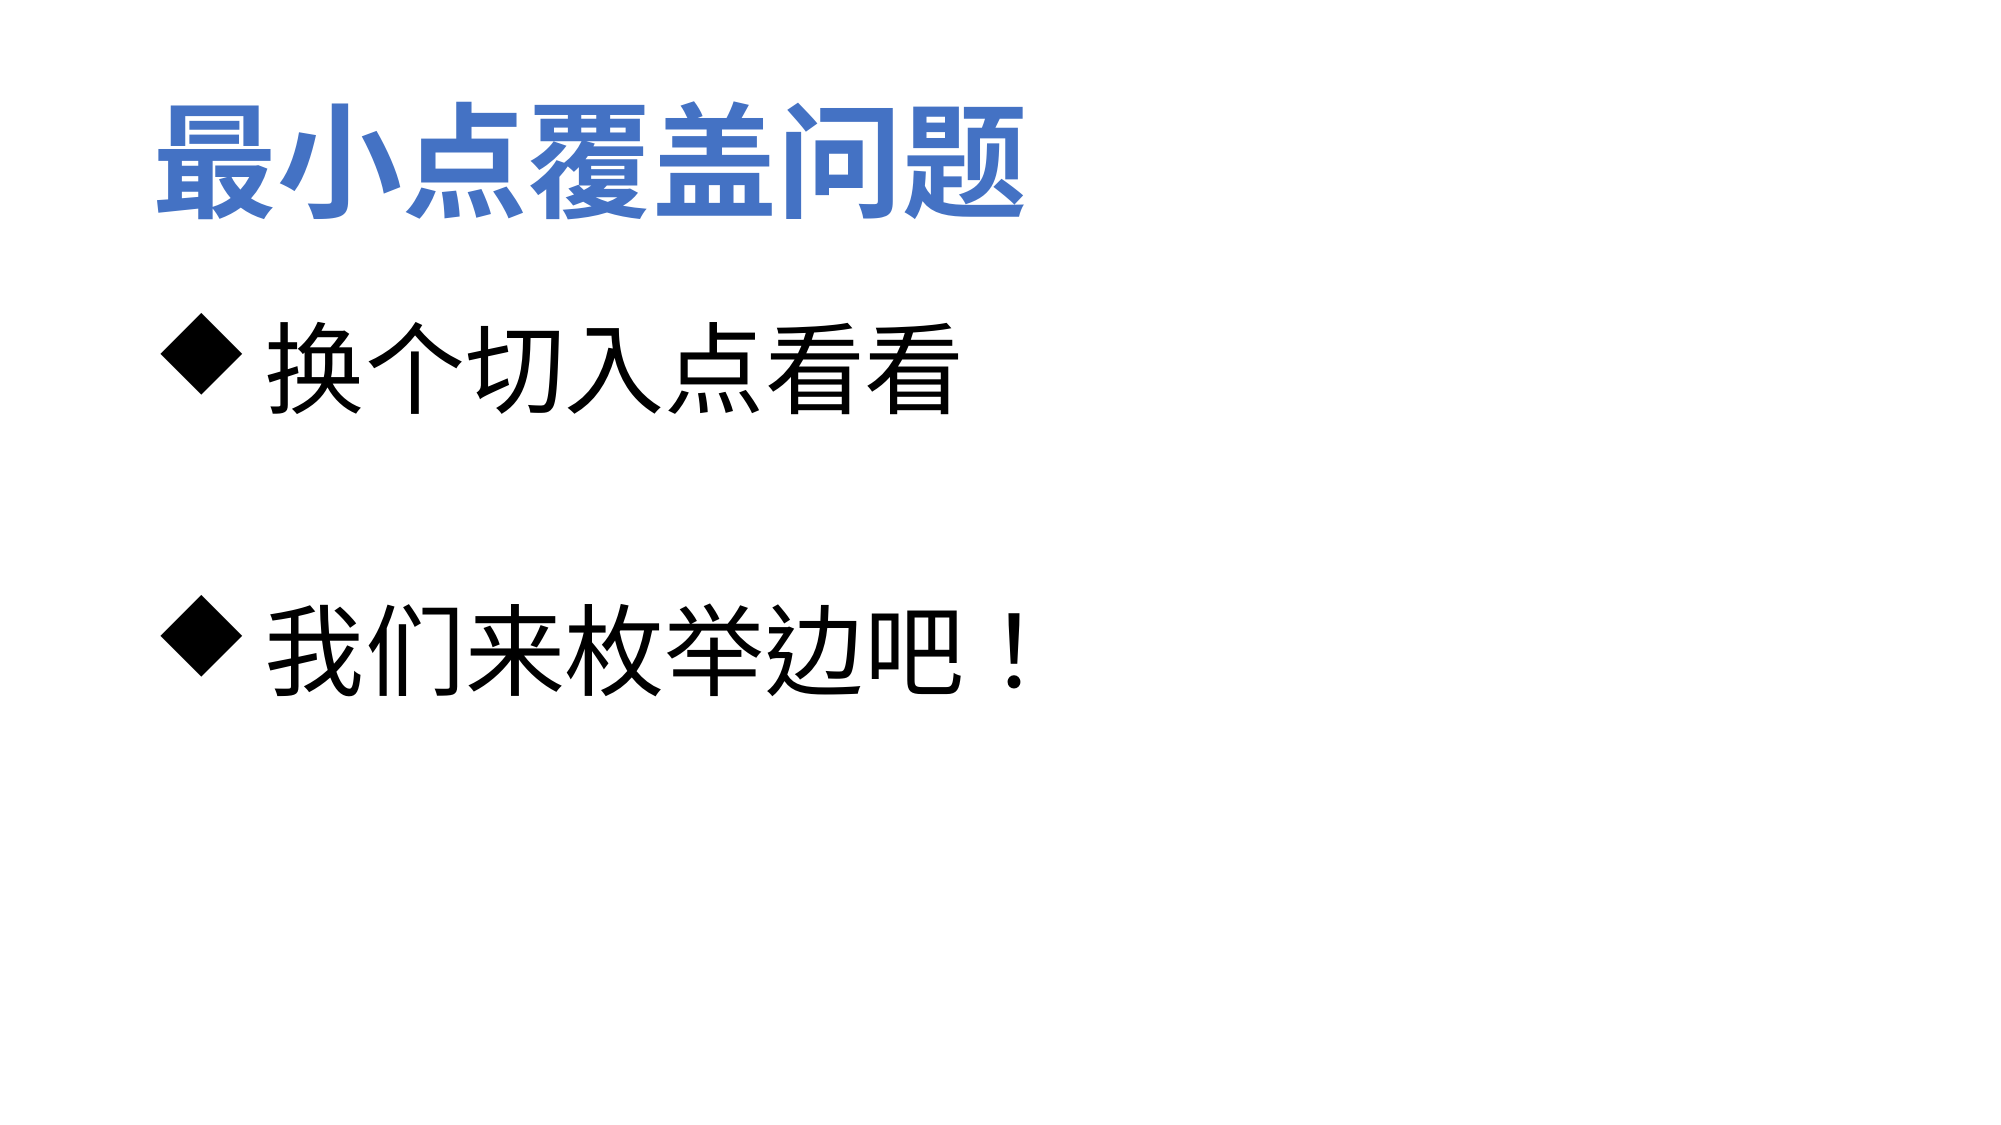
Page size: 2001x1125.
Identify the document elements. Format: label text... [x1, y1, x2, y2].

title 最小点覆盖问题 [137, 59, 1863, 278]
list 换个切入点看看 我们来枚举边吧！ [137, 299, 2000, 1014]
